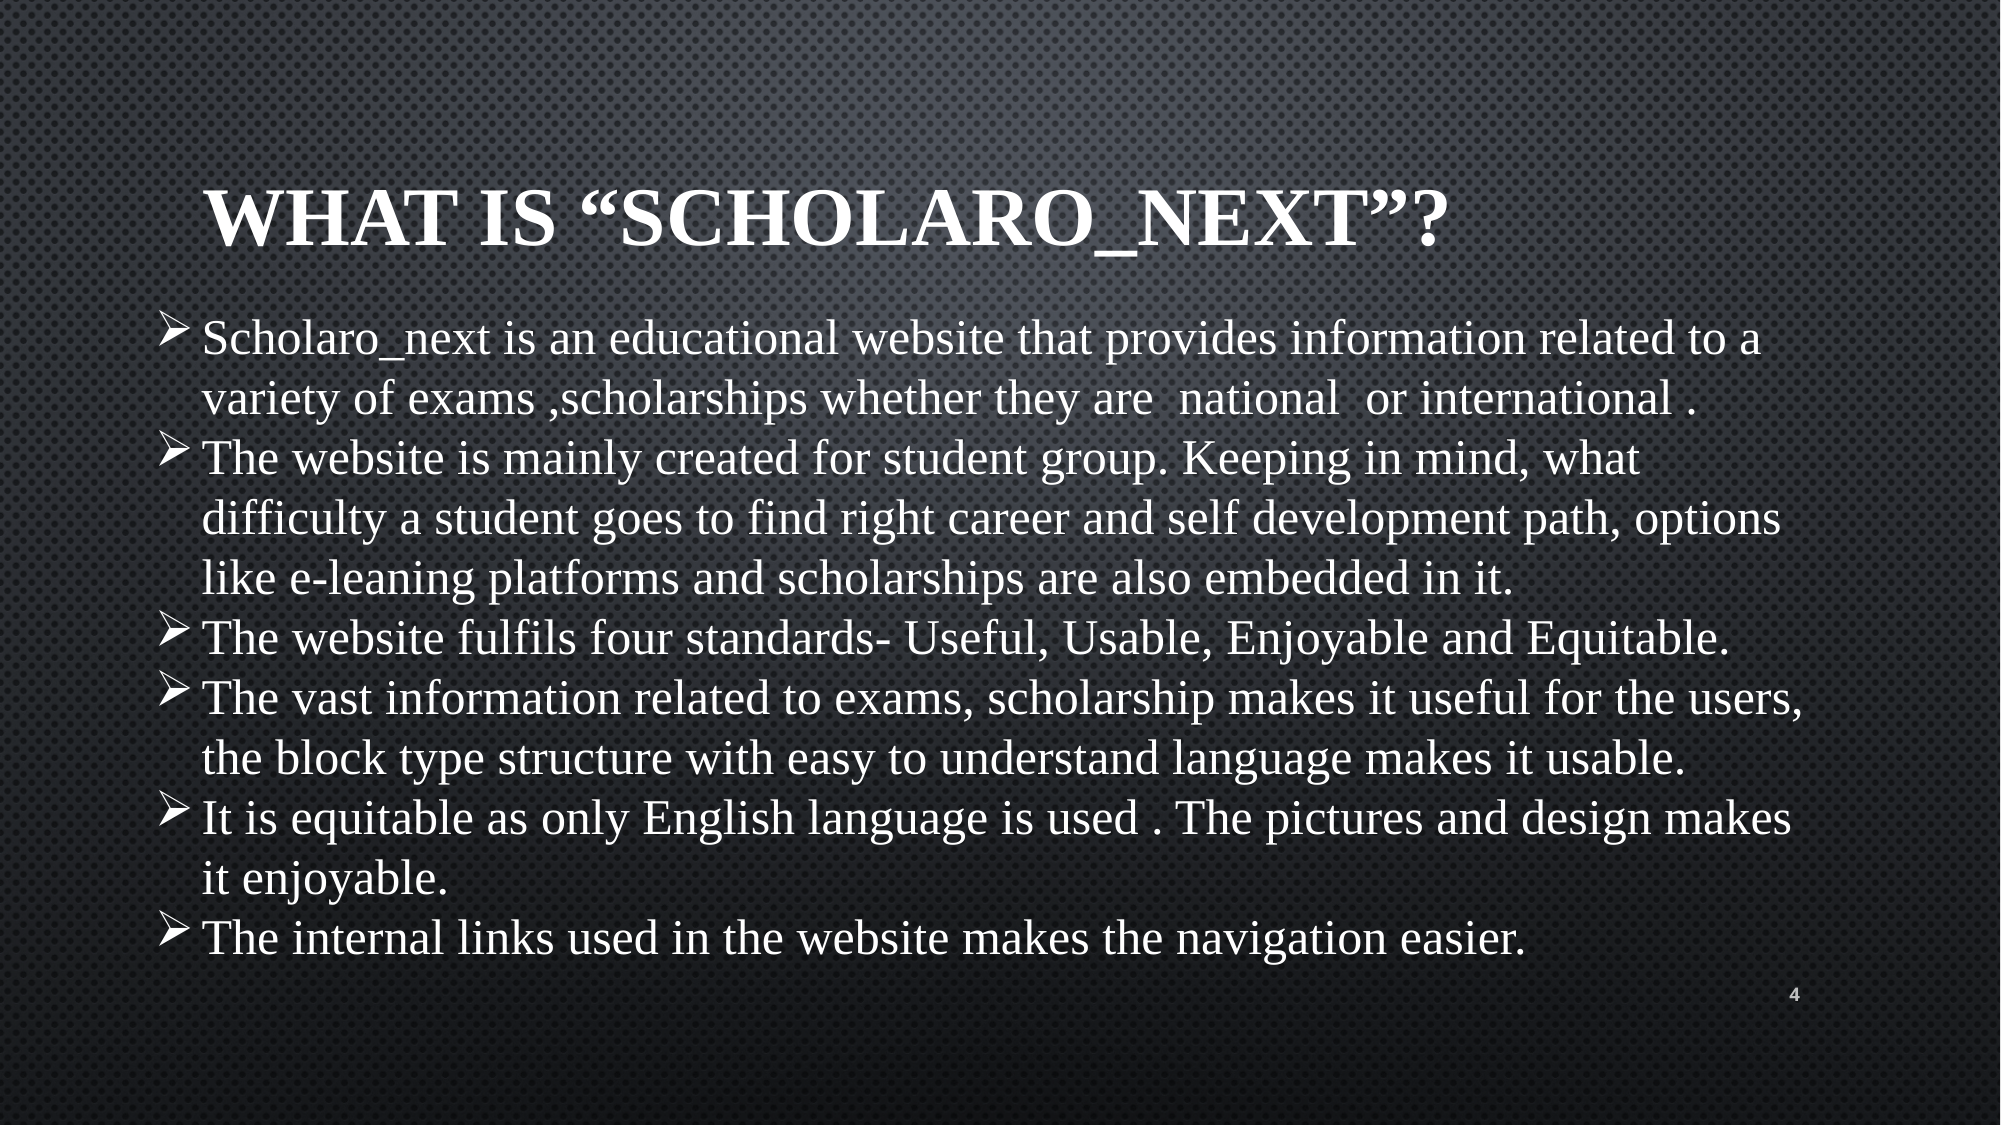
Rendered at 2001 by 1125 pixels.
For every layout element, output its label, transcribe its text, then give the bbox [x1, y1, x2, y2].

text_box Scholaro_next is an educational website that provides information related to a variety of exams ,scholarships whether they are national or international . The website is mainly created for student group. Keeping in mind, what difficulty a student goes to find right career and self development path, options like e-leaning platforms and scholarships are also embedded in it. The website fulfils four standards- Useful, Usable, Enjoyable and Equitable. The vast information related to exams, scholarship makes it useful for the users, the block type structure with easy to understand language makes it usable. It is equitable as only English language is used . The pictures and design makes it enjoyable. The internal links used in the website makes the navigation easier. [140, 297, 1827, 1063]
title WHAT IS “Scholaro_next”? [187, 99, 1813, 297]
slide_number 4 [1724, 965, 1816, 1025]
